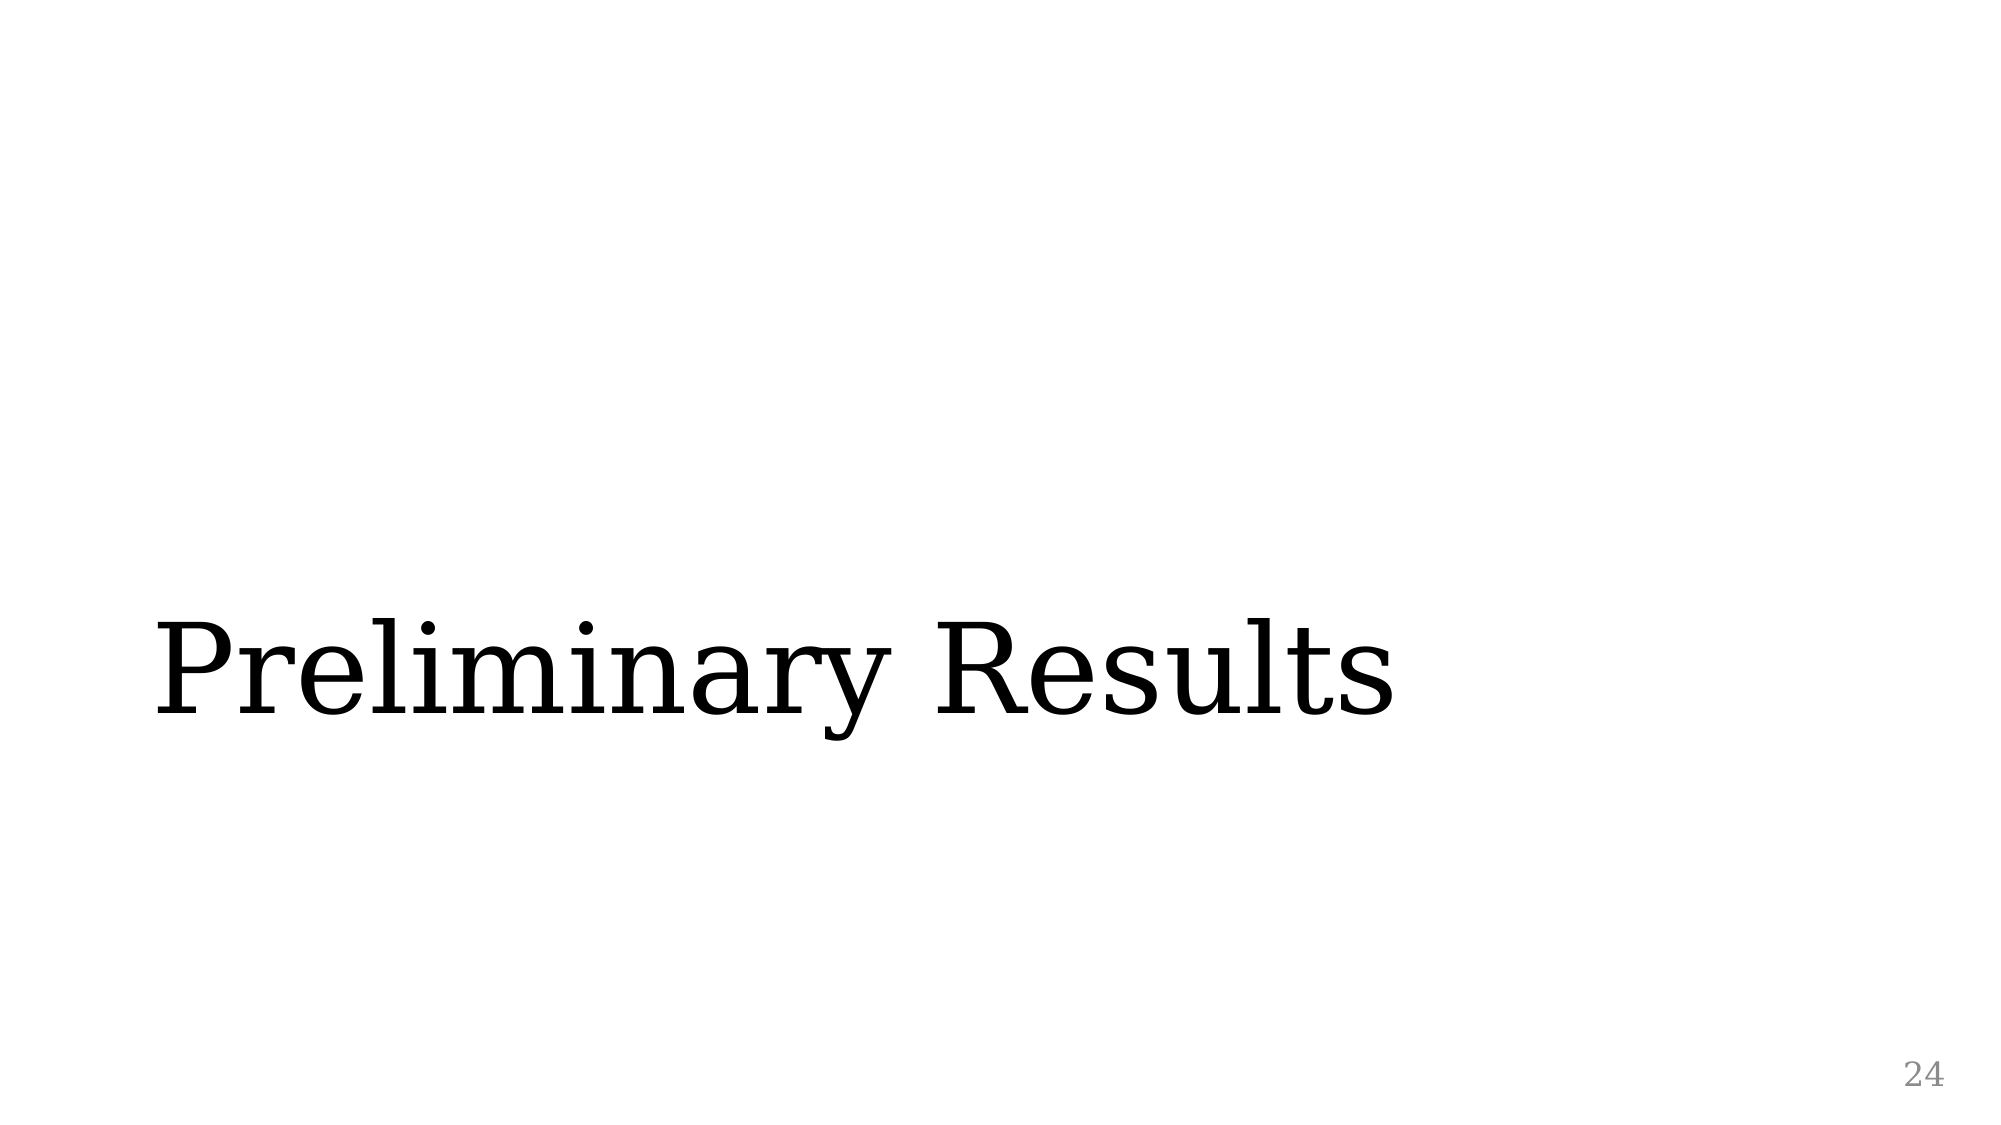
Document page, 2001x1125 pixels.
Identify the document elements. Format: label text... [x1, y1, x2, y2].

slide_number 24 [1510, 1042, 1961, 1103]
title Preliminary Results [136, 280, 1862, 749]
